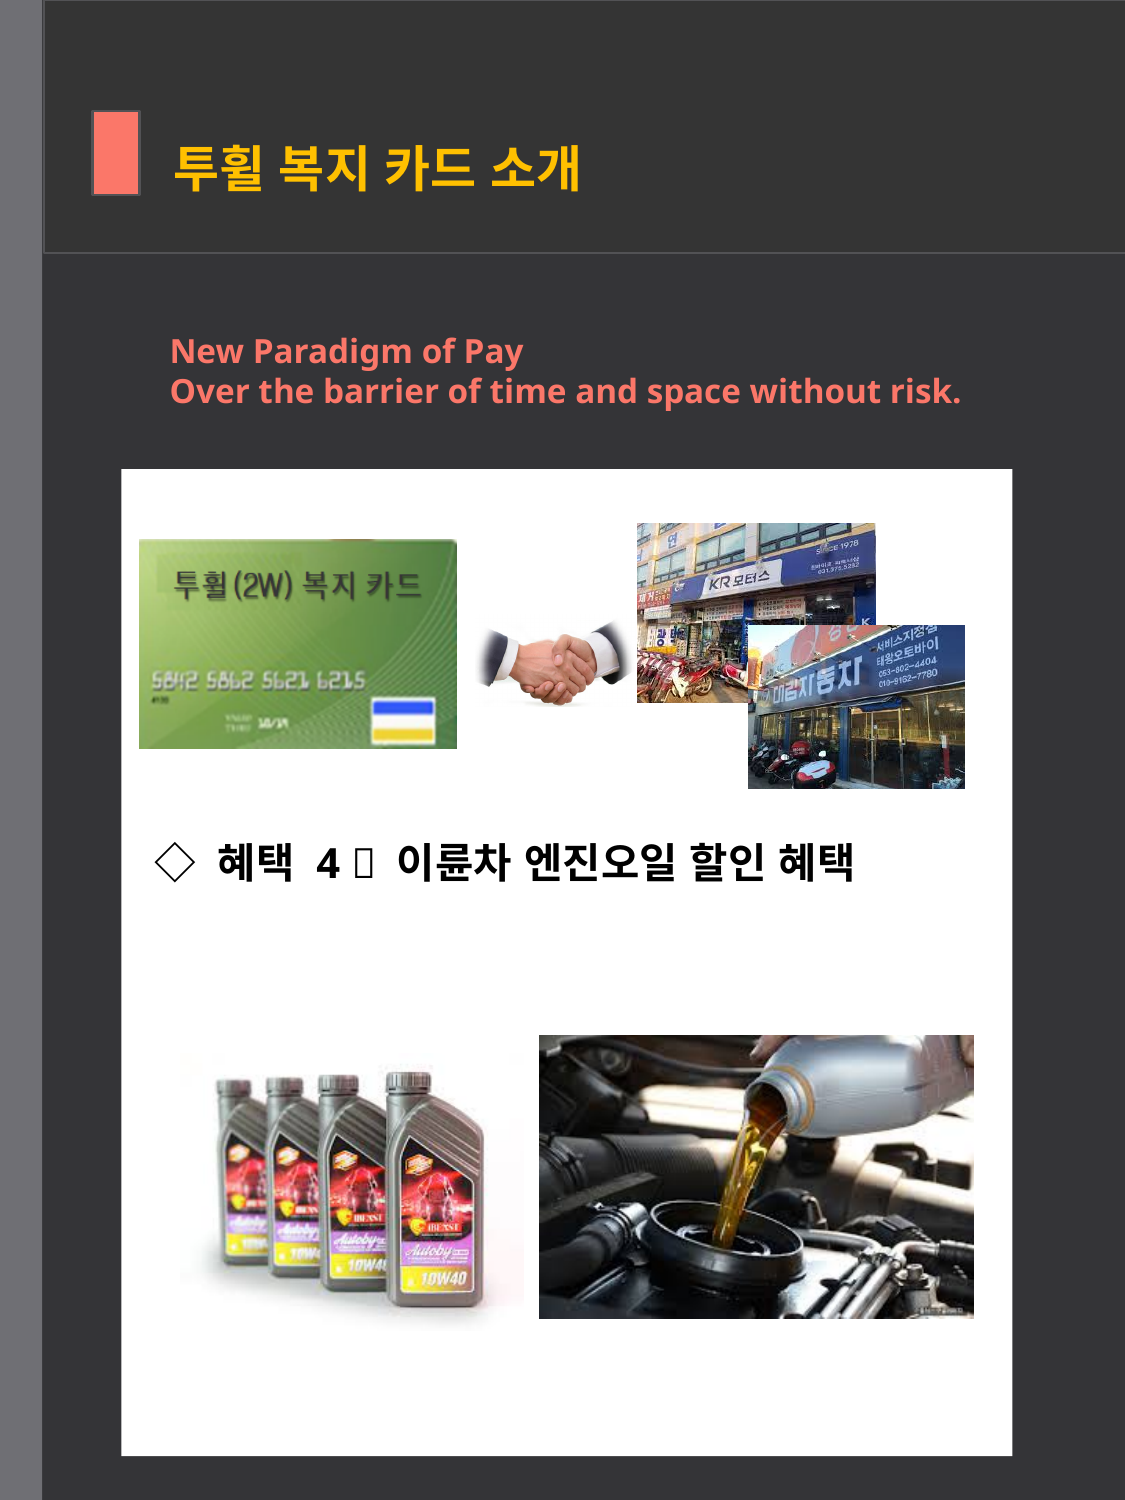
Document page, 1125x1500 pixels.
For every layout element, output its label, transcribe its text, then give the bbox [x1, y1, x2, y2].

picture [180, 1053, 524, 1331]
text_box [91, 110, 141, 196]
picture [139, 539, 458, 750]
picture [539, 1035, 974, 1320]
picture [474, 523, 965, 789]
text_box [121, 469, 1013, 1457]
text_box New Paradigm of Pay Over the barrier of time and space without risk. [154, 322, 978, 418]
text_box 투휠 복지 카드 소개 [158, 130, 599, 206]
text_box [43, 0, 1125, 254]
text_box ◇ 혜택 4  이륜차 엔진오일 할인 혜택 [139, 829, 907, 895]
